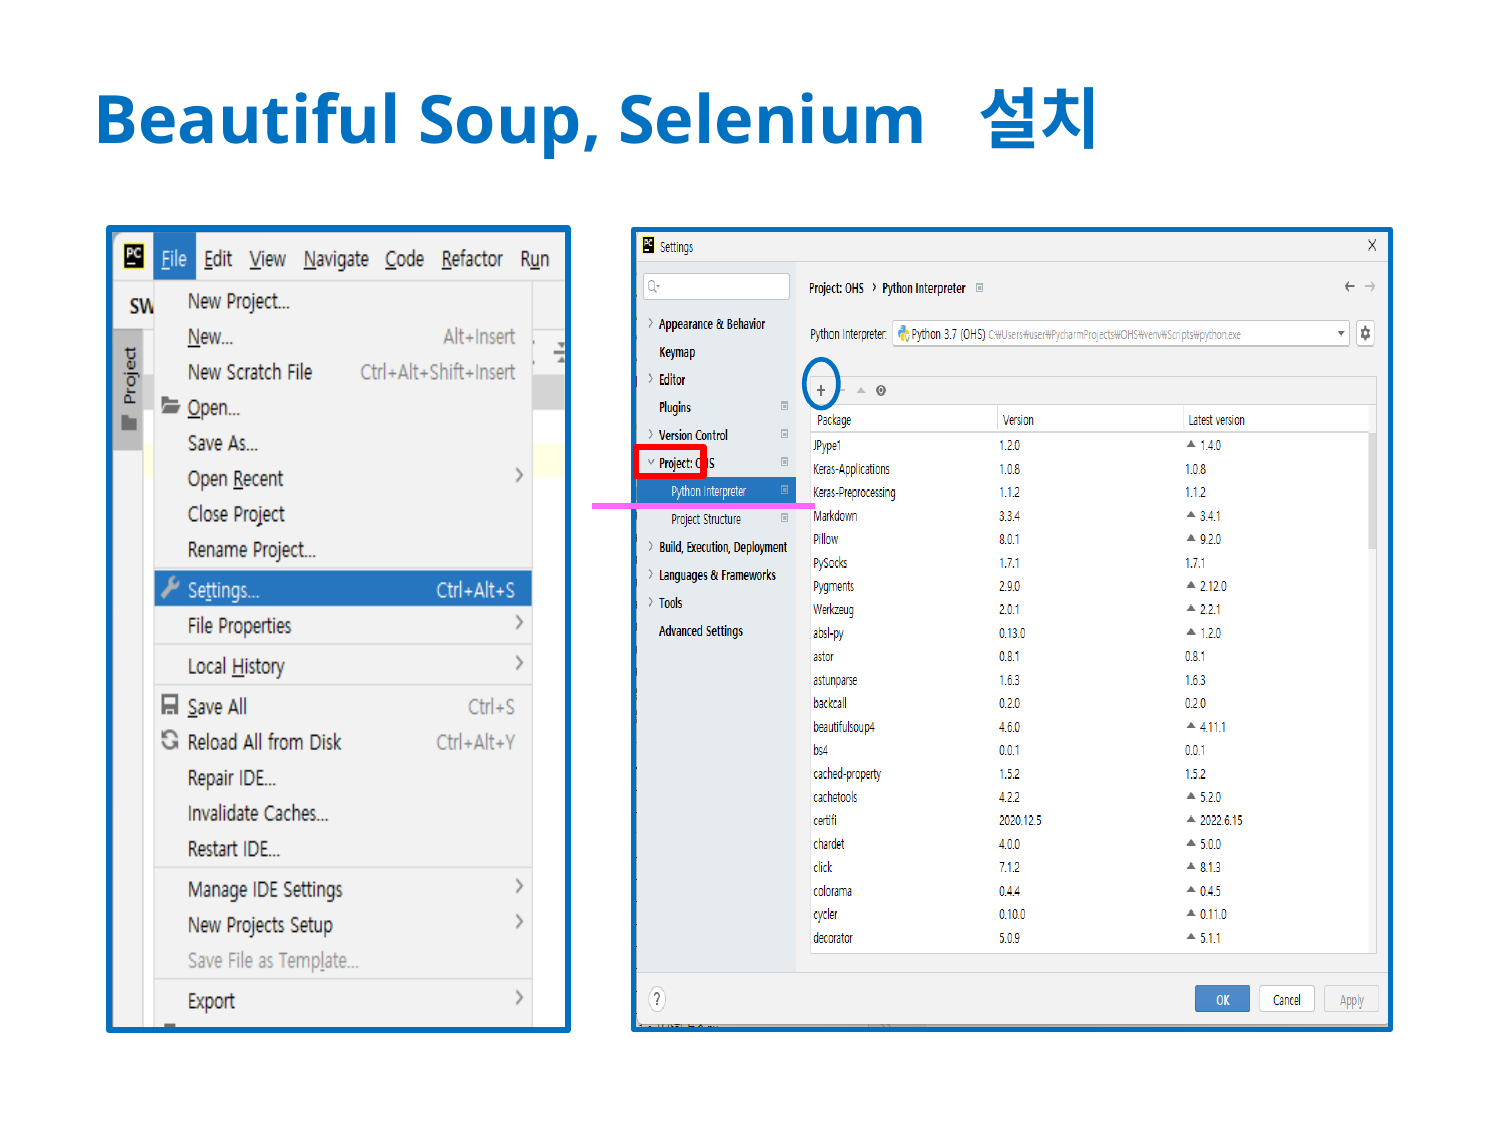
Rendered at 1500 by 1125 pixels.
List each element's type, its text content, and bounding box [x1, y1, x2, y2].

title Beautiful Soup, Selenium 설치 [48, 38, 1452, 195]
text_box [635, 231, 1389, 1028]
picture [111, 231, 566, 1028]
